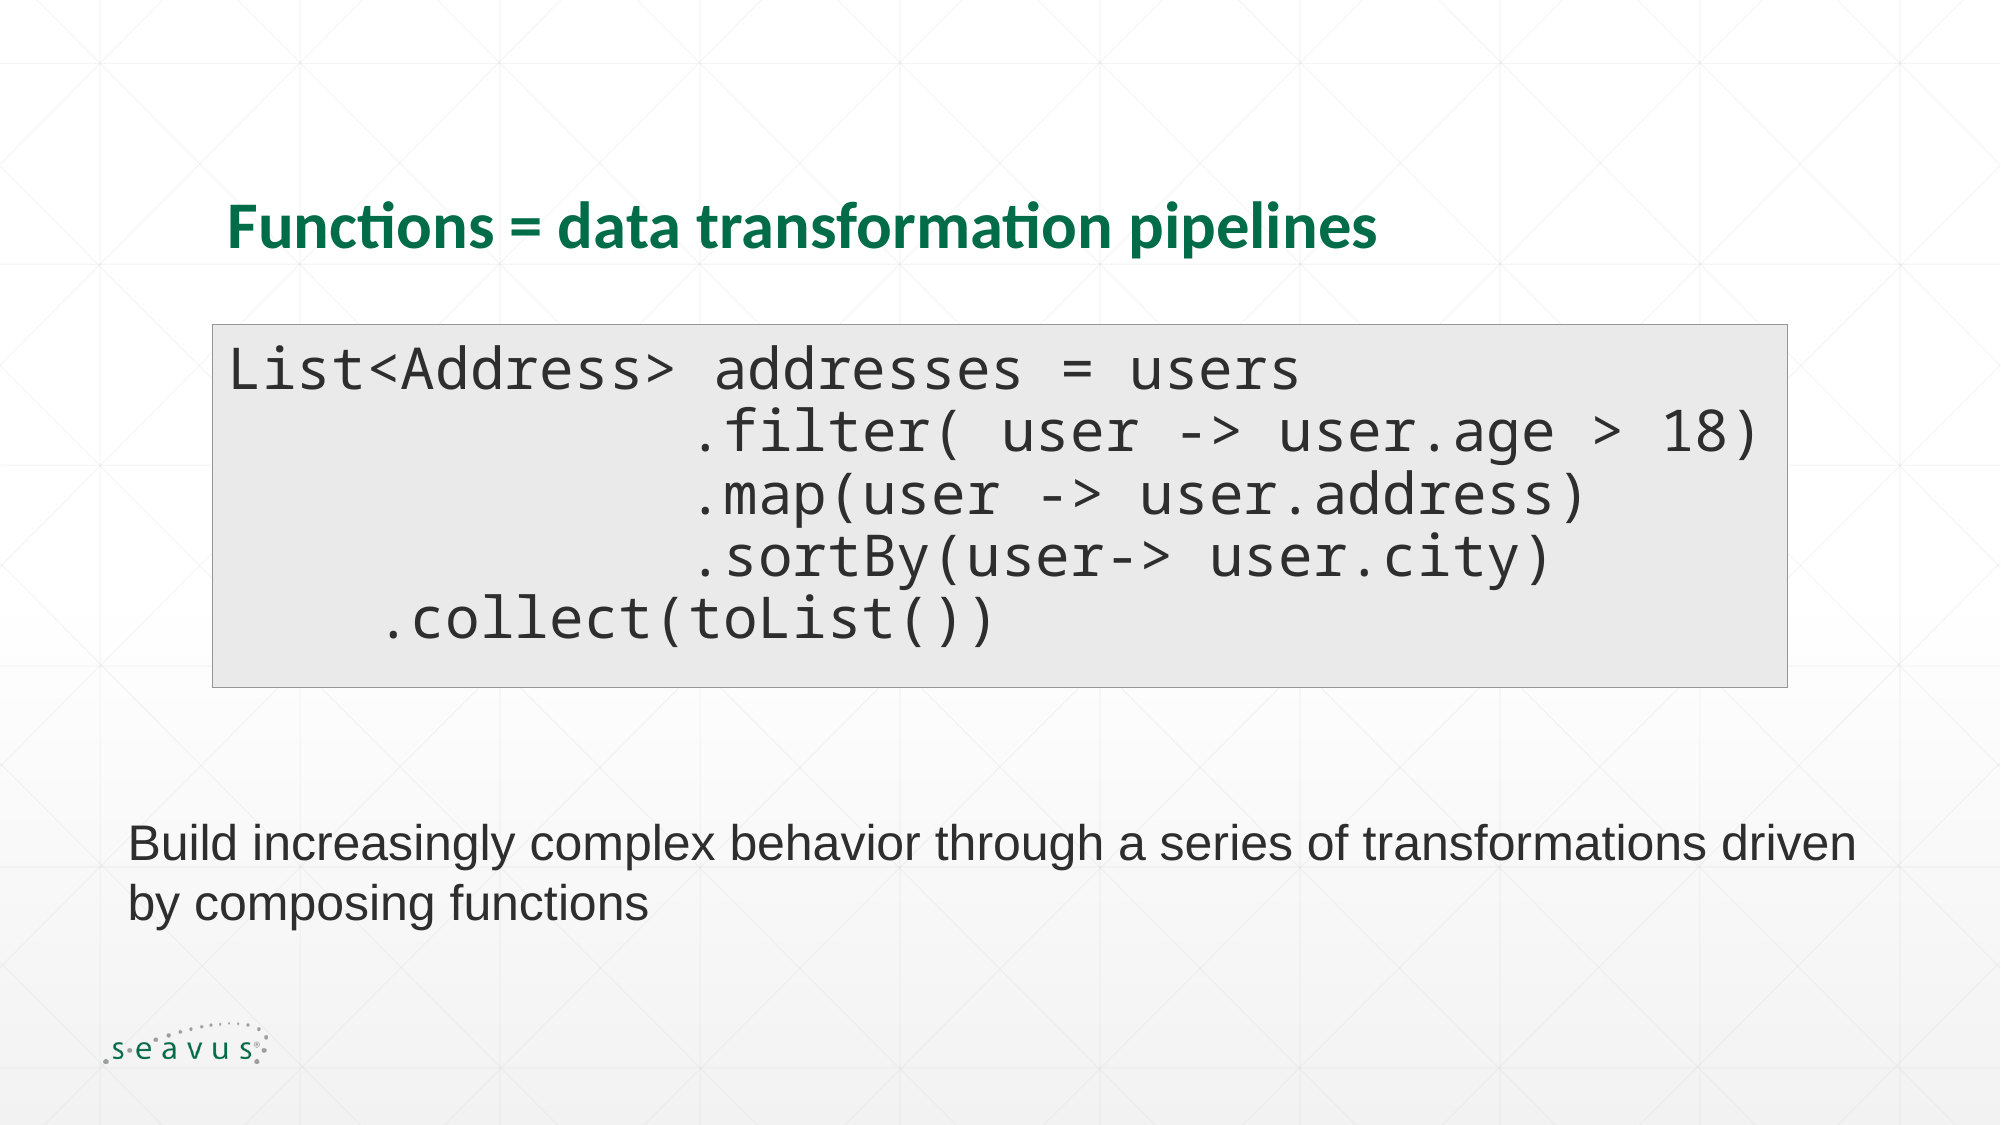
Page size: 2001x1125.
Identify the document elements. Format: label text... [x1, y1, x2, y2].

title Functions = data transformation pipelines [212, 82, 1788, 271]
text_box Build increasingly complex behavior through a series of transformations driven by composing functions [112, 742, 1888, 998]
list List<Address> addresses = users .filter( user -> user.age > 18) .map(user -> user.address) .sortBy(user-> user.city) .collect(toList()) [212, 324, 1788, 688]
picture [103, 1022, 268, 1064]
